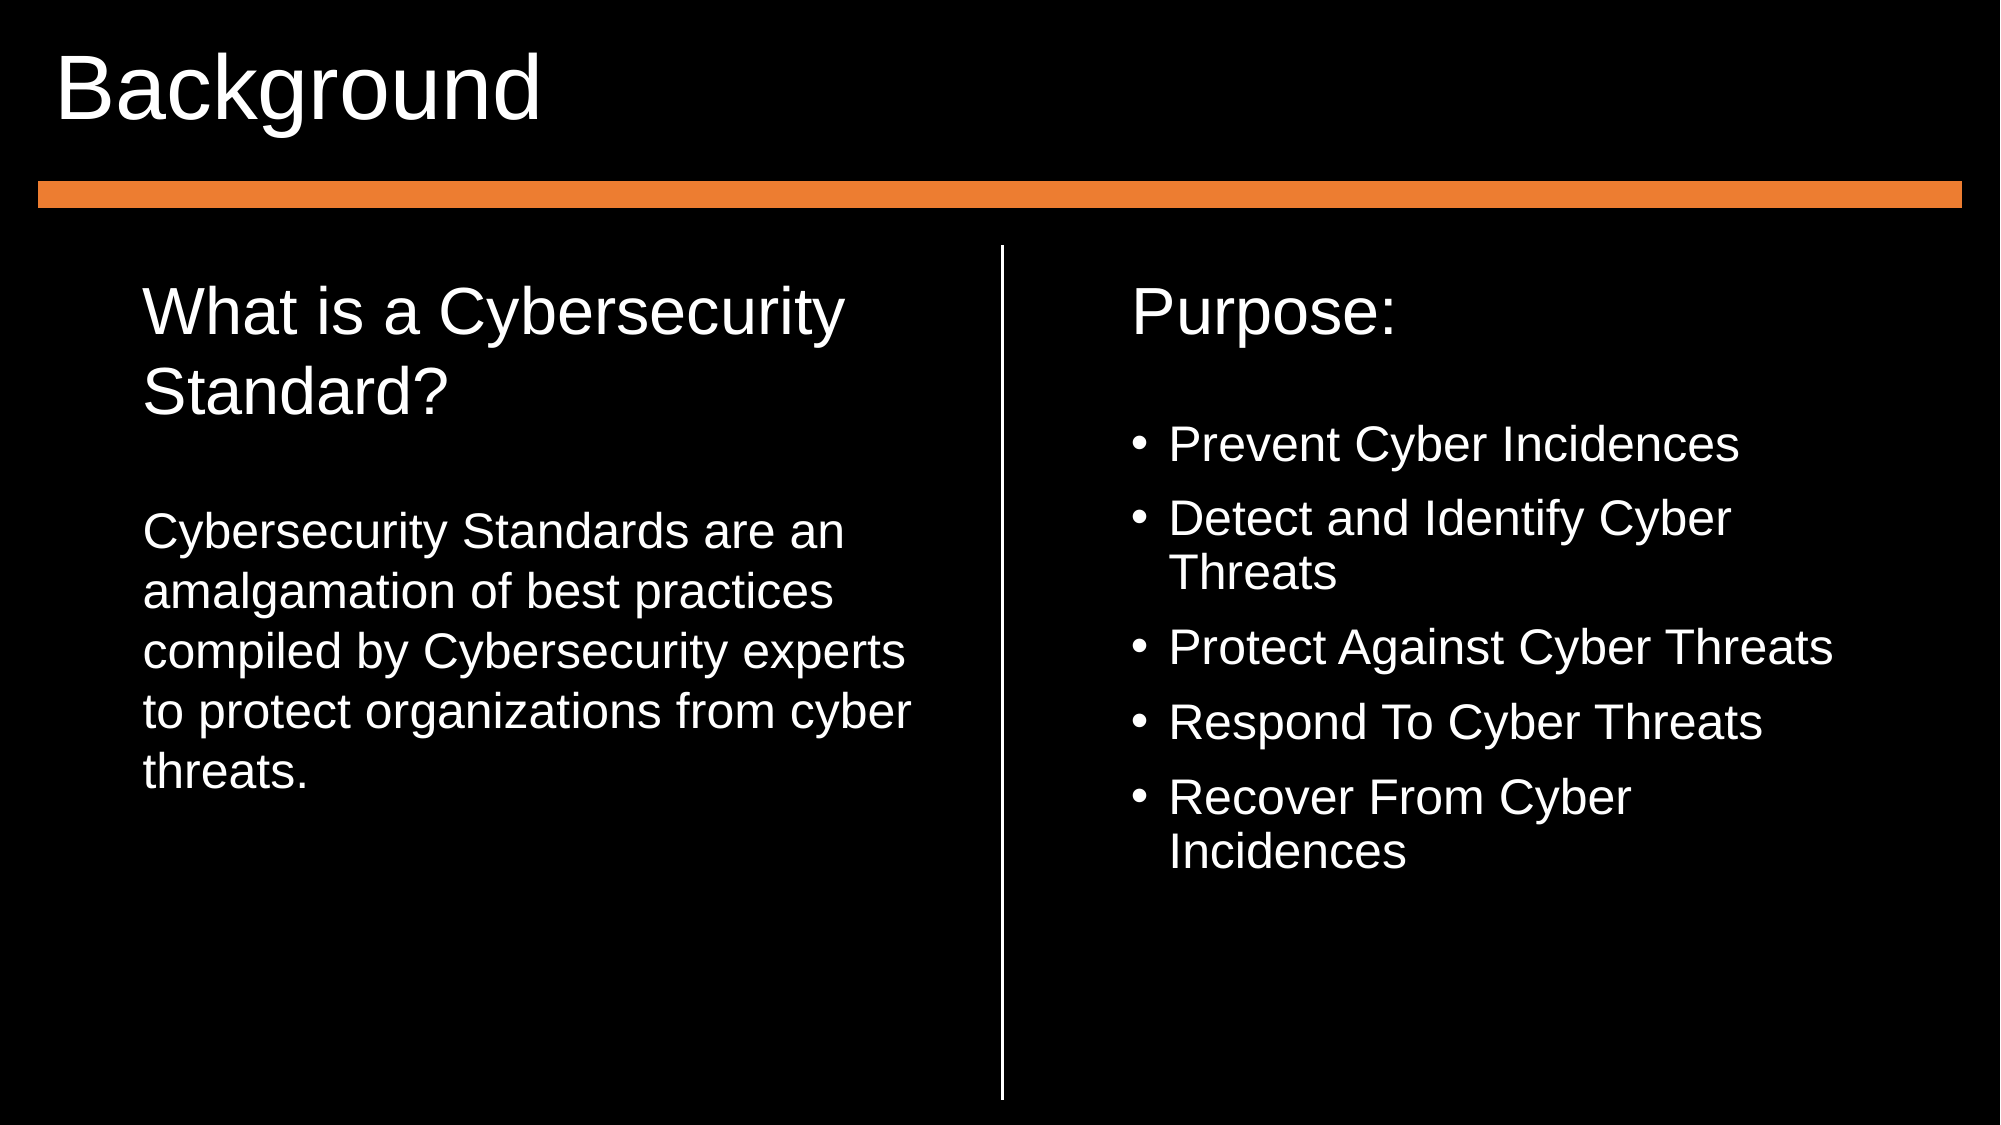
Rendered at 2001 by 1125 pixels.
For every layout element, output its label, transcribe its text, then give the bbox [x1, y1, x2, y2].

text_box Cybersecurity Standards are an amalgamation of best practices compiled by Cybersecurity experts to protect organizations from cyber threats. [127, 491, 938, 806]
title Background [39, 35, 751, 145]
text_box Purpose: [1117, 260, 1414, 356]
text_box [38, 181, 1962, 208]
text_box What is a Cybersecurity Standard? [127, 260, 890, 436]
list Prevent Cyber Incidences Detect and Identify Cyber Threats Protect Against Cyber Threats Respond To Cyber Threats Recover From Cyber Incidences [1115, 410, 1897, 959]
